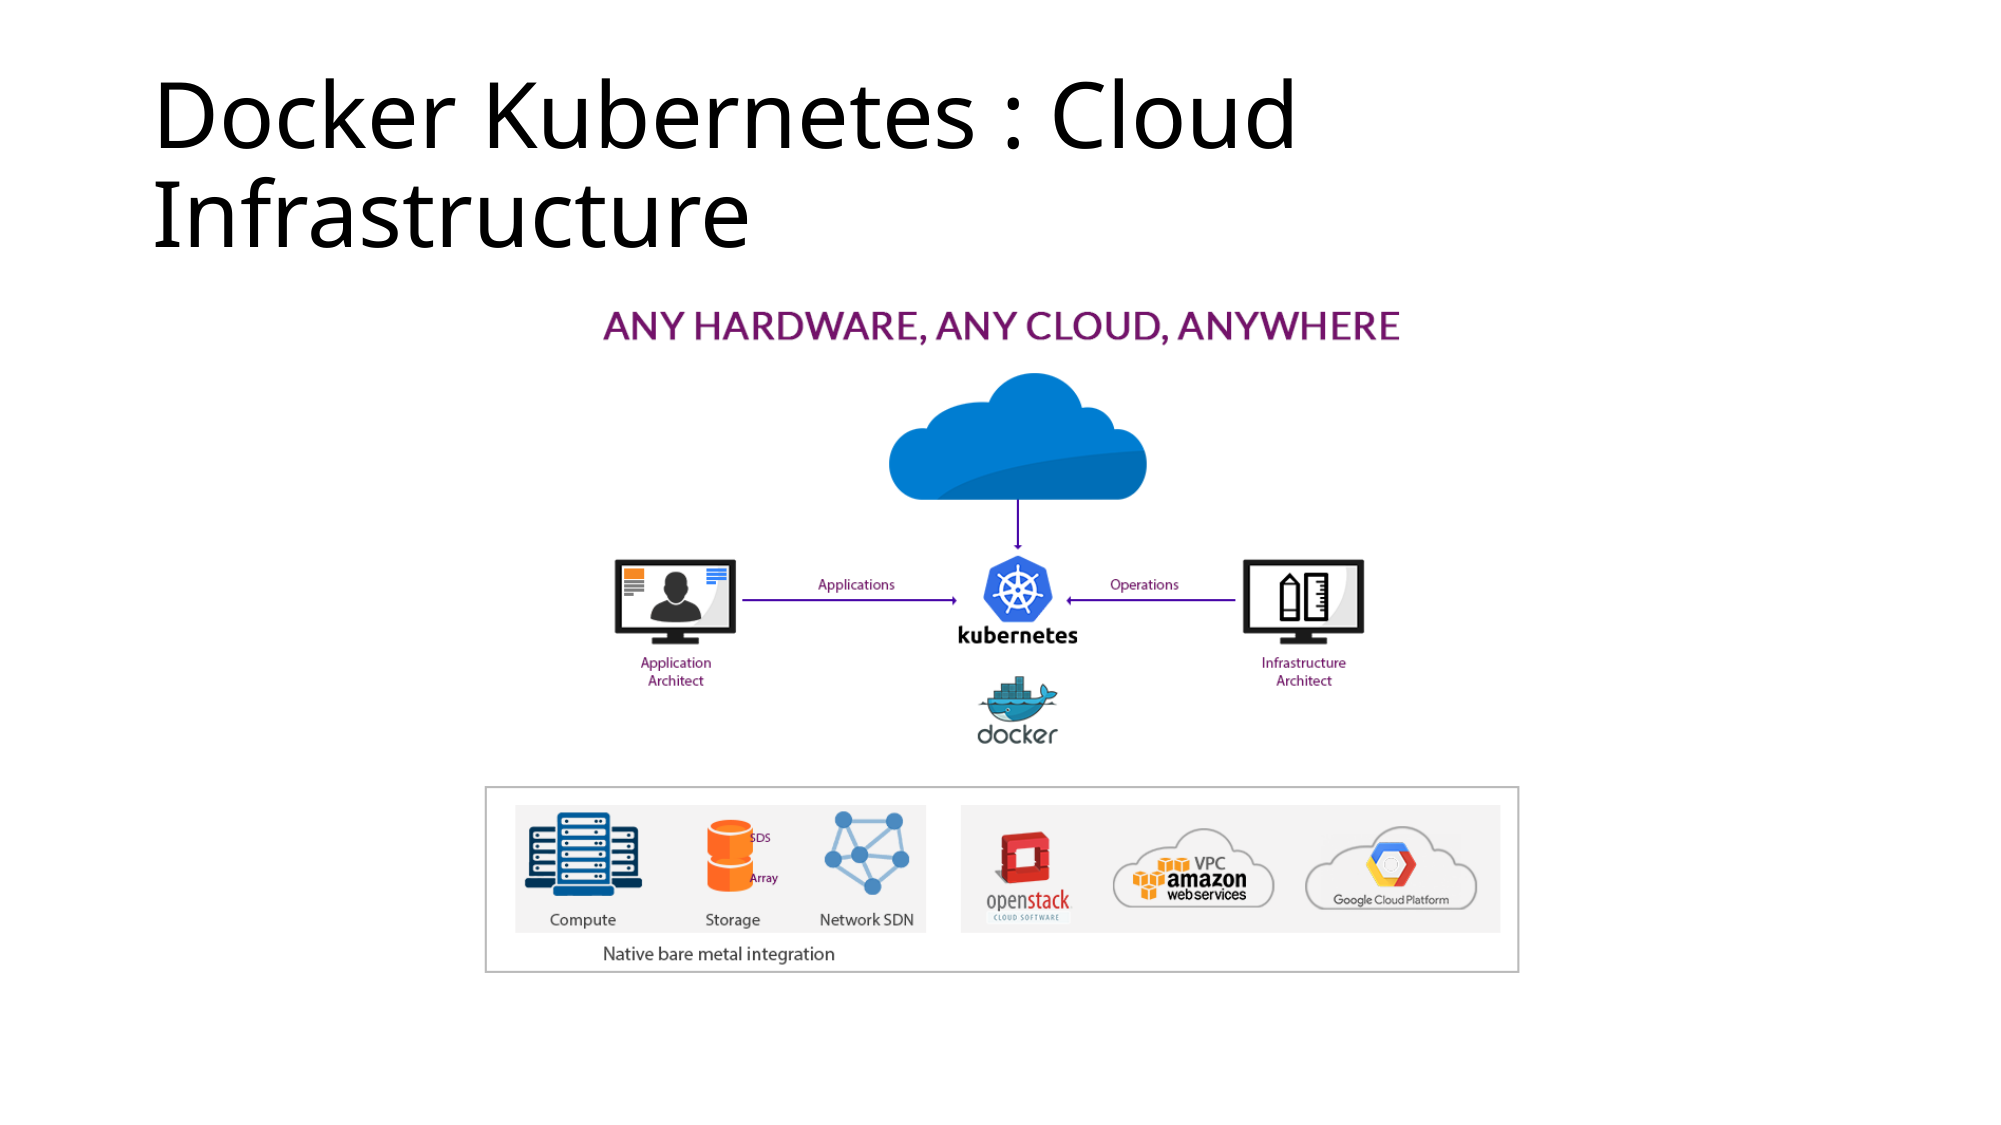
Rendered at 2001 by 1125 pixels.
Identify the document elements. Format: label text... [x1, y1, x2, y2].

title Docker Kubernetes : Cloud Infrastructure [137, 59, 1863, 278]
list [470, 277, 1530, 992]
